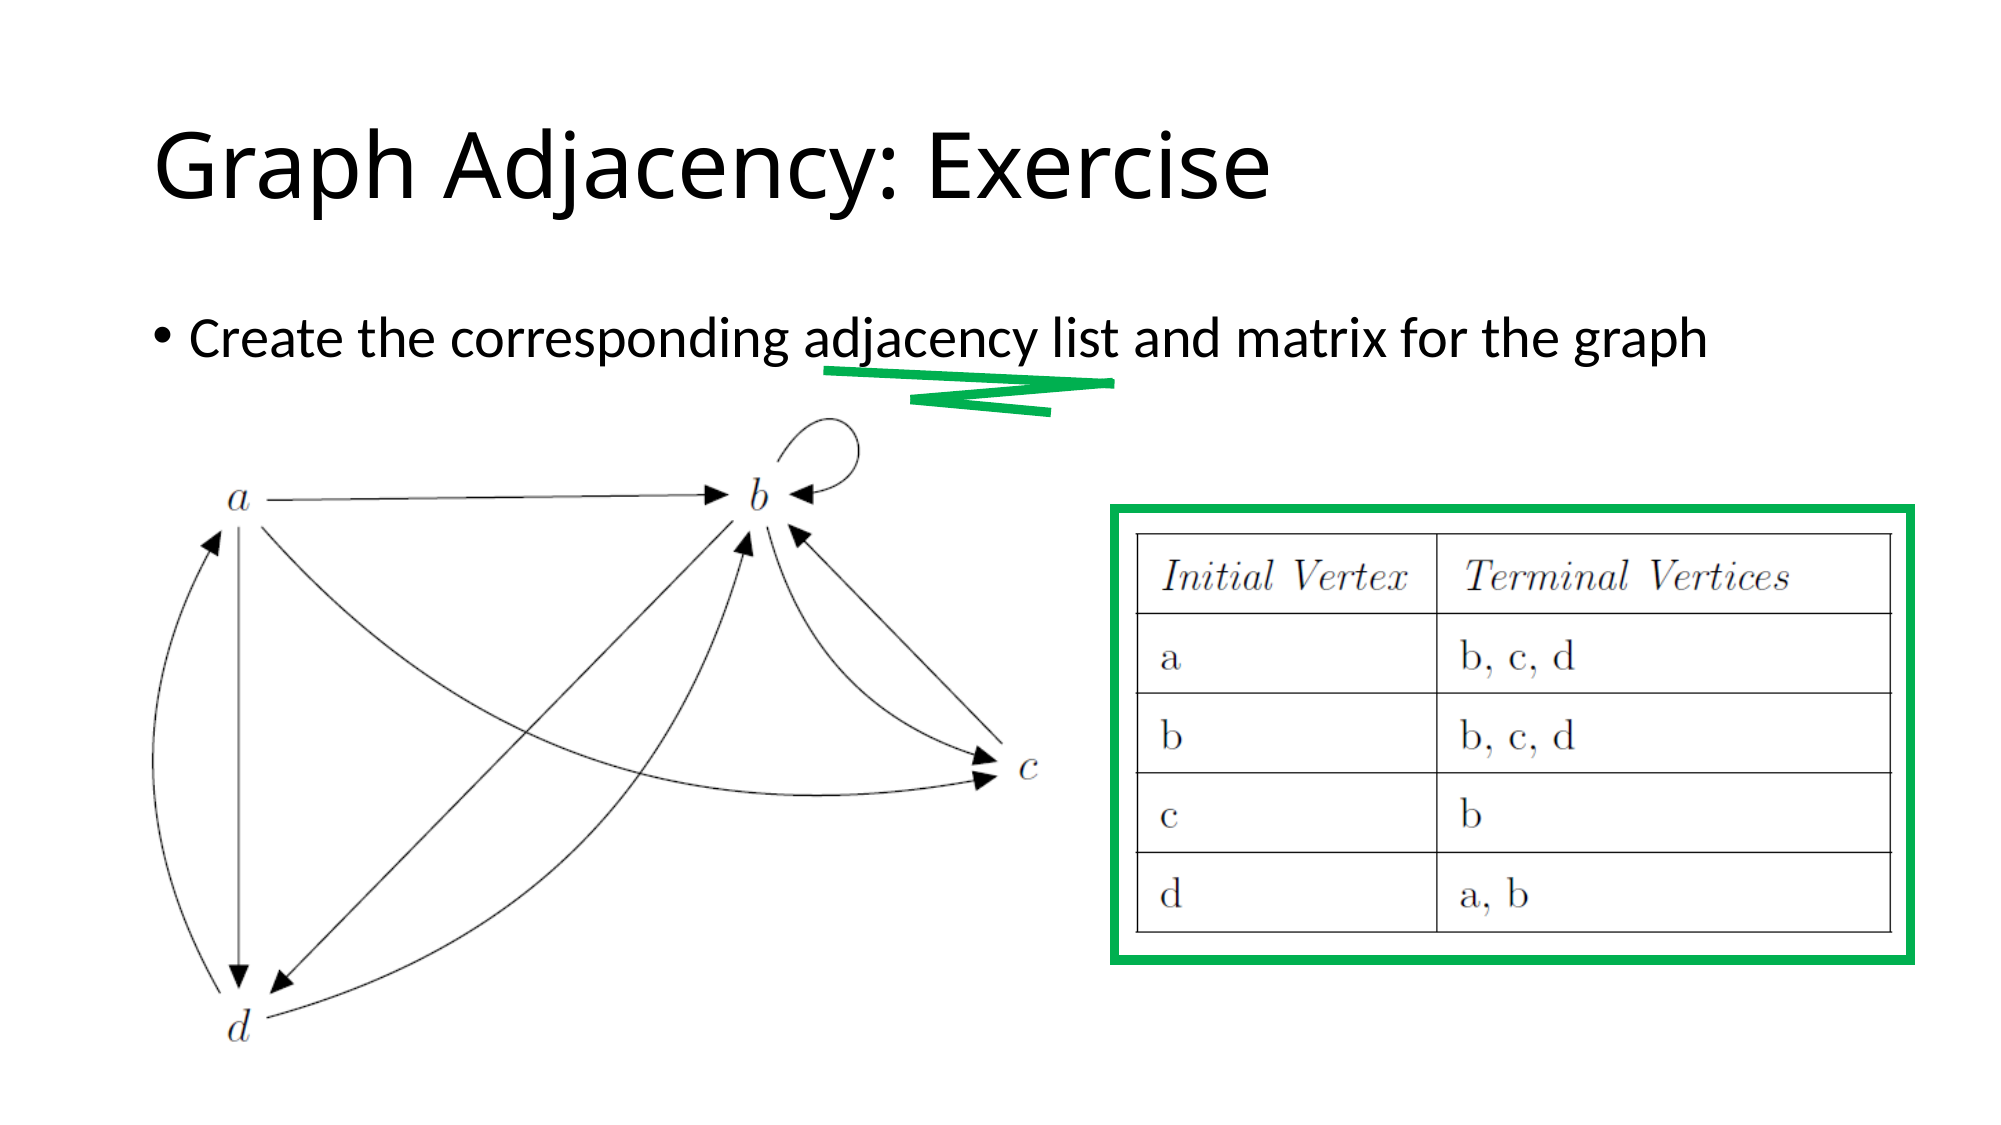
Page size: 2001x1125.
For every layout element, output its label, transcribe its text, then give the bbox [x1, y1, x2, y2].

title Graph Adjacency: Exercise [137, 59, 1863, 278]
picture [1112, 508, 1910, 948]
list Create the corresponding adjacency list and matrix for the graph [137, 299, 1863, 1014]
picture [137, 399, 1051, 1057]
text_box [823, 370, 1115, 385]
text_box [910, 382, 1113, 400]
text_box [910, 399, 1051, 413]
text_box [1113, 507, 1912, 961]
